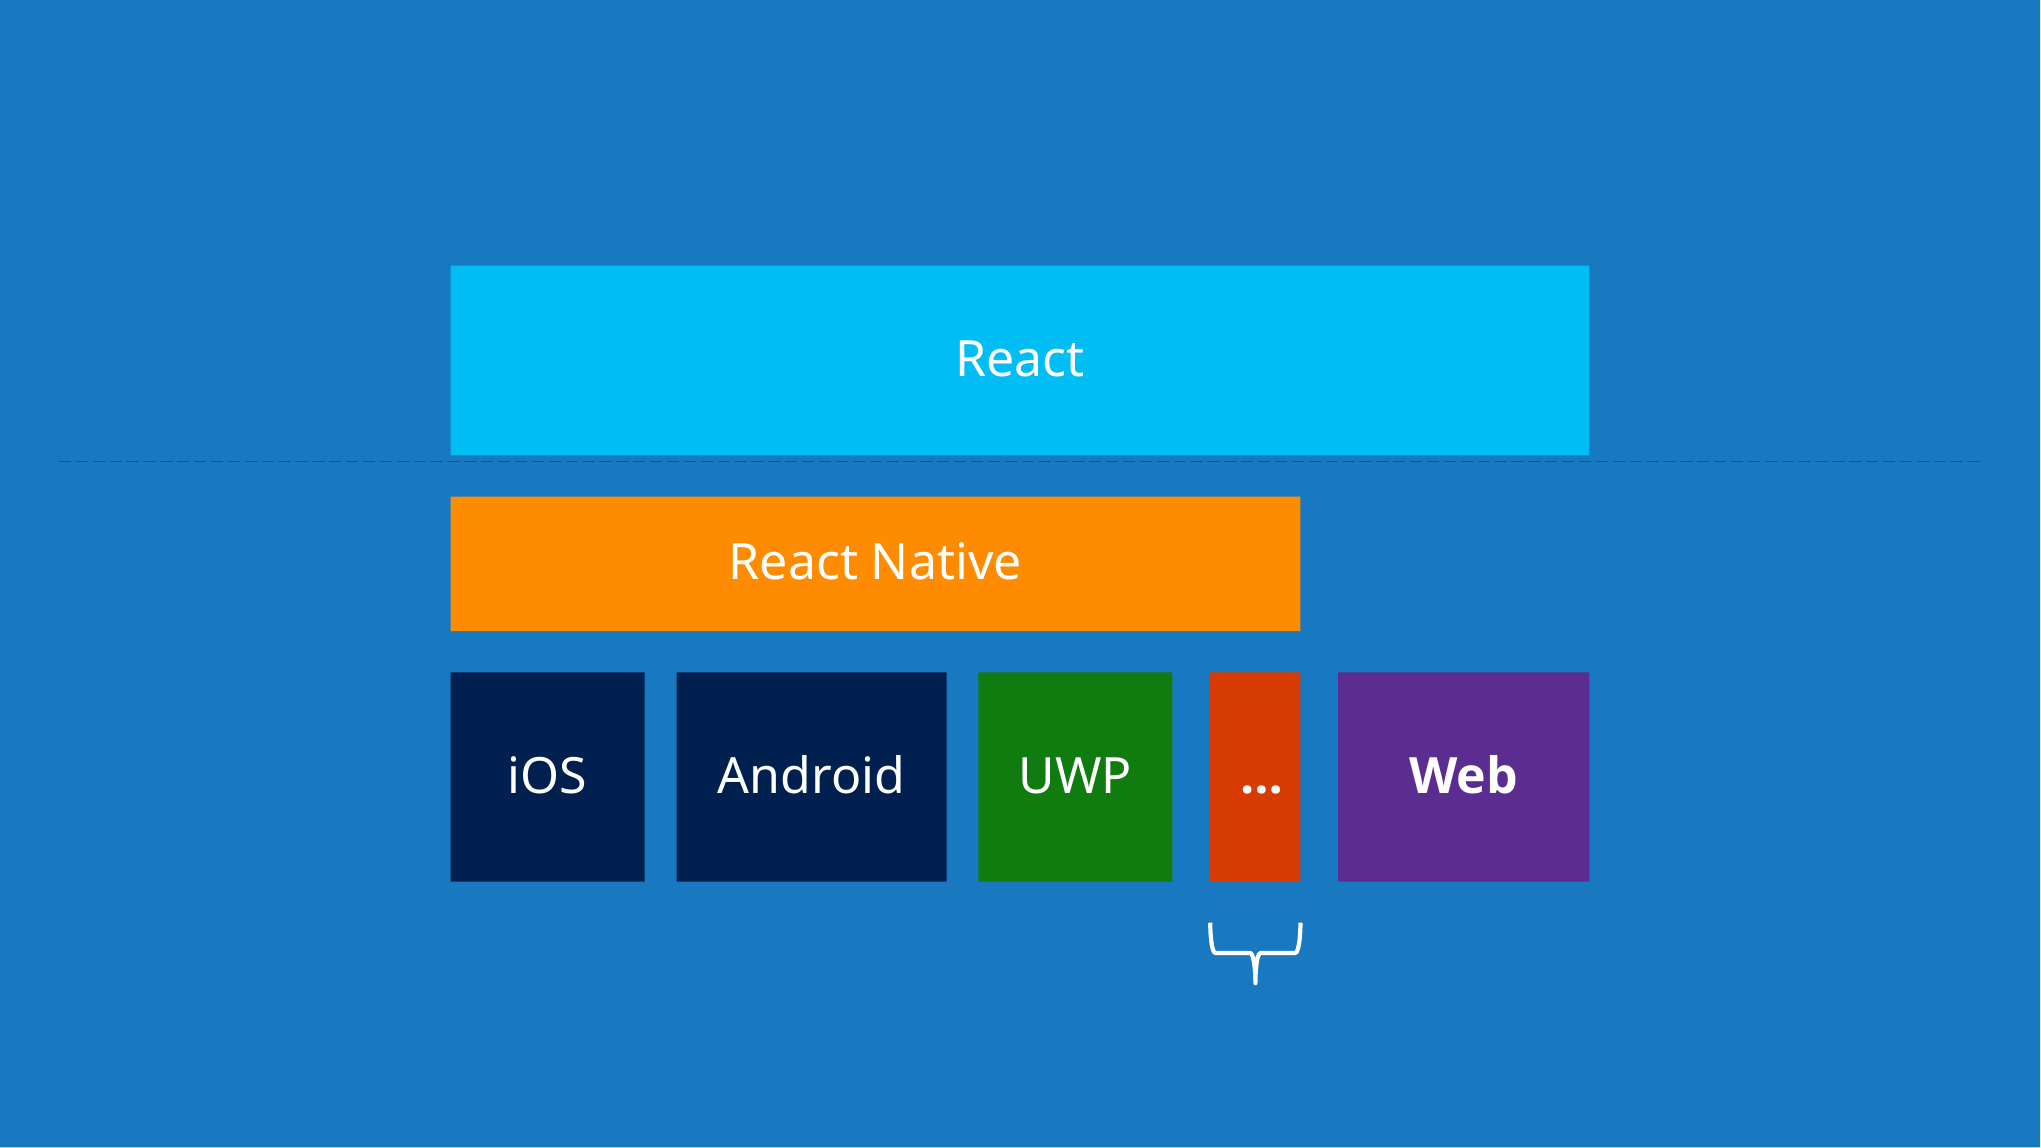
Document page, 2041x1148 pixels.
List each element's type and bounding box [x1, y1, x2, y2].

text_box [1209, 922, 1302, 984]
text_box [0, 0, 2041, 1148]
text_box [450, 265, 1590, 882]
